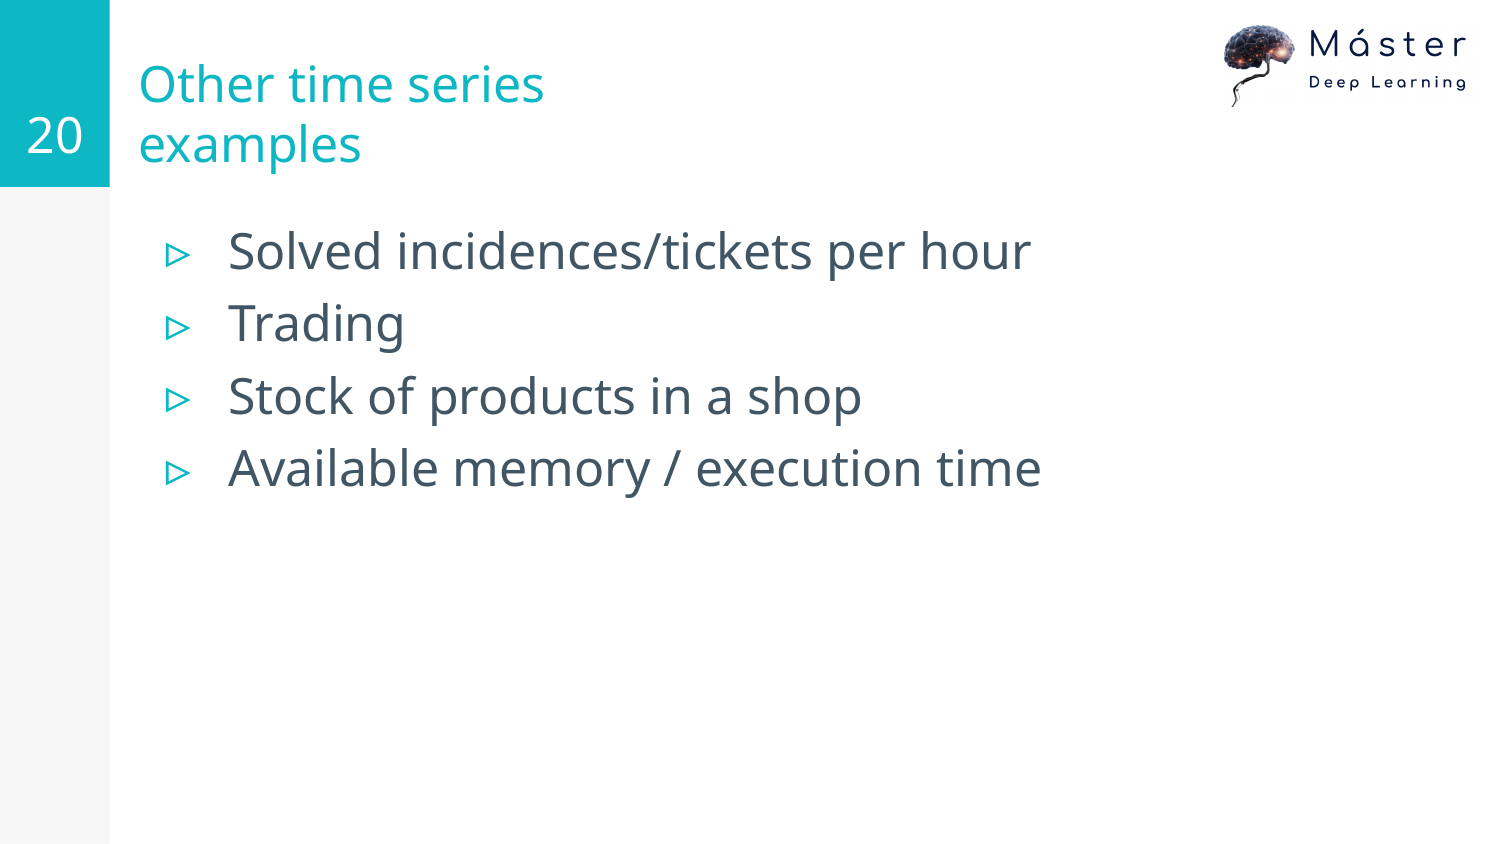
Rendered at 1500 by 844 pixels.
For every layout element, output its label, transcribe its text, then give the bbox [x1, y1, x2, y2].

picture [1211, 11, 1483, 111]
text_box Solved incidences/tickets per hour Trading Stock of products in a shop Available memory / execution time [138, 204, 1485, 760]
title Other time series examples [138, 0, 722, 188]
slide_number <número> [0, 0, 110, 187]
